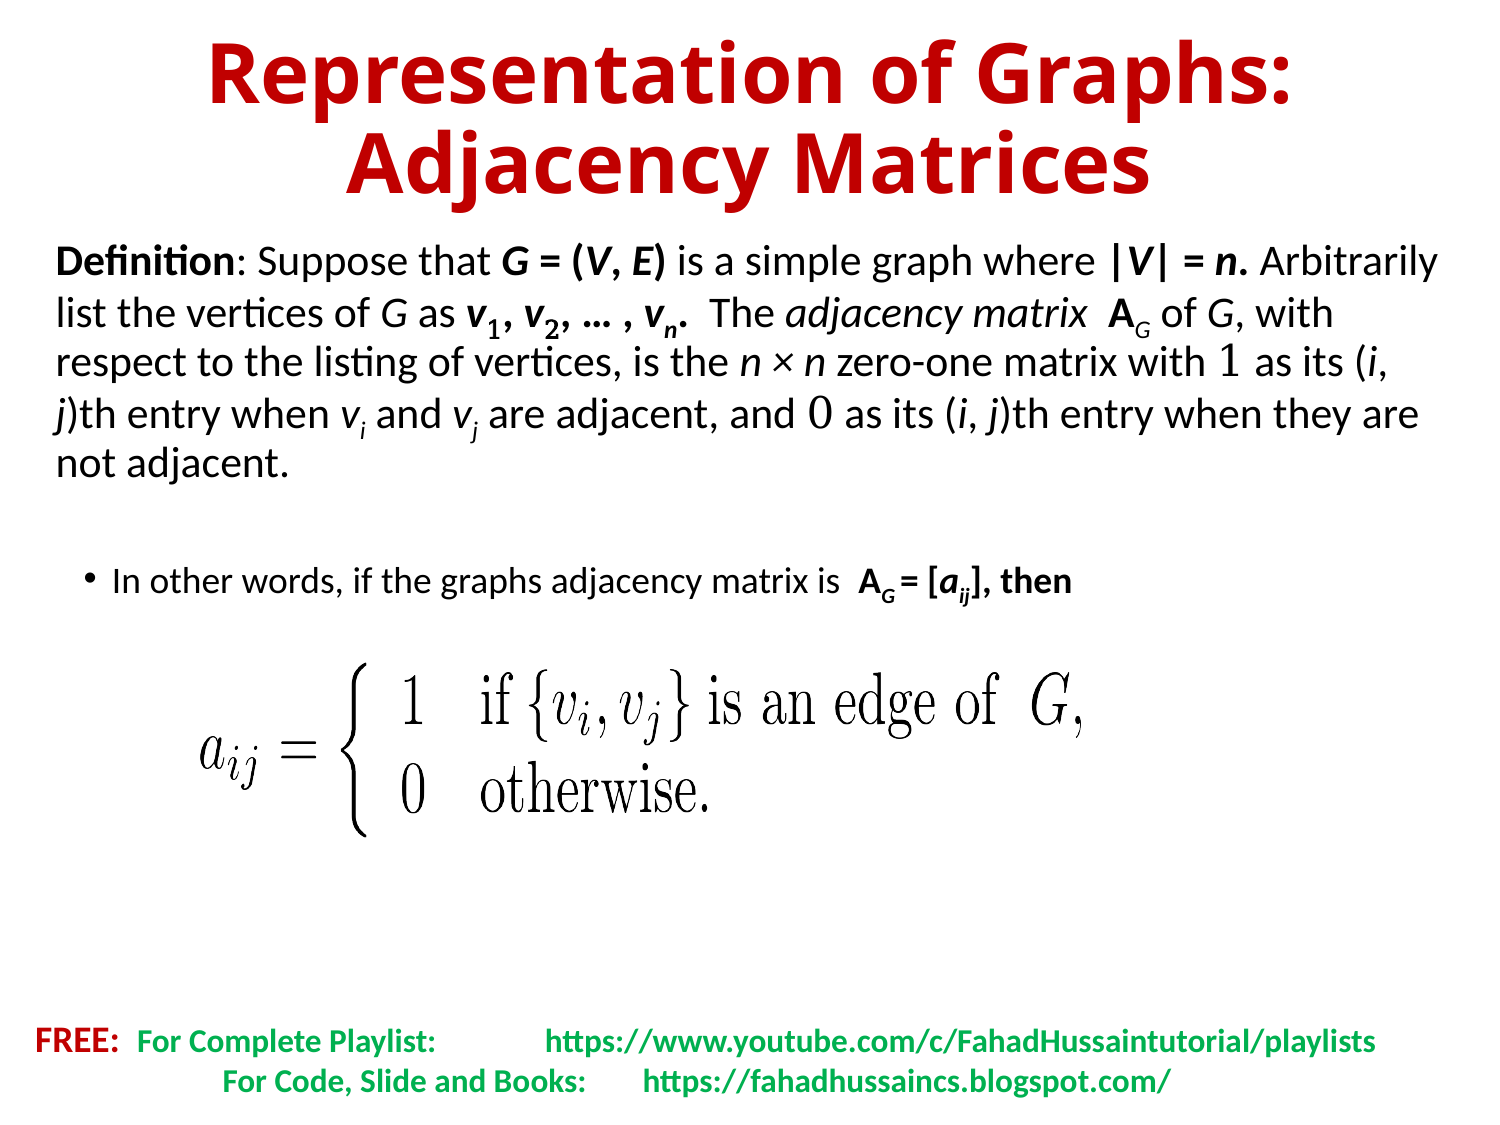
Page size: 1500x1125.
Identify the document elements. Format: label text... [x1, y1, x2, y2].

picture [199, 662, 1081, 838]
text_box FREE: For Complete Playlist: https://www.youtube.com/c/FahadHussaintutorial/playlists For Code, Slide and Books: https://fahadhussaincs.blogspot.com/ [20, 1007, 1480, 1107]
title Representation of Graphs: Adjacency Matrices [103, 12, 1397, 229]
list Definition: Suppose that G = (V, E) is a simple graph where |V| = n. Arbitrarily list the vertices of G as v1, v2, … , vn. The adjacency matrix AG of G, with respect to the listing of vertices, is the n × n zero-one matrix with 1 as its (i, j)th entry when vi and vj are adjacent, and 0 as its (i, j)th entry when they are not adjacent. In other words, if the graphs adjacency matrix is AG = [aij], then [12, 229, 1463, 944]
